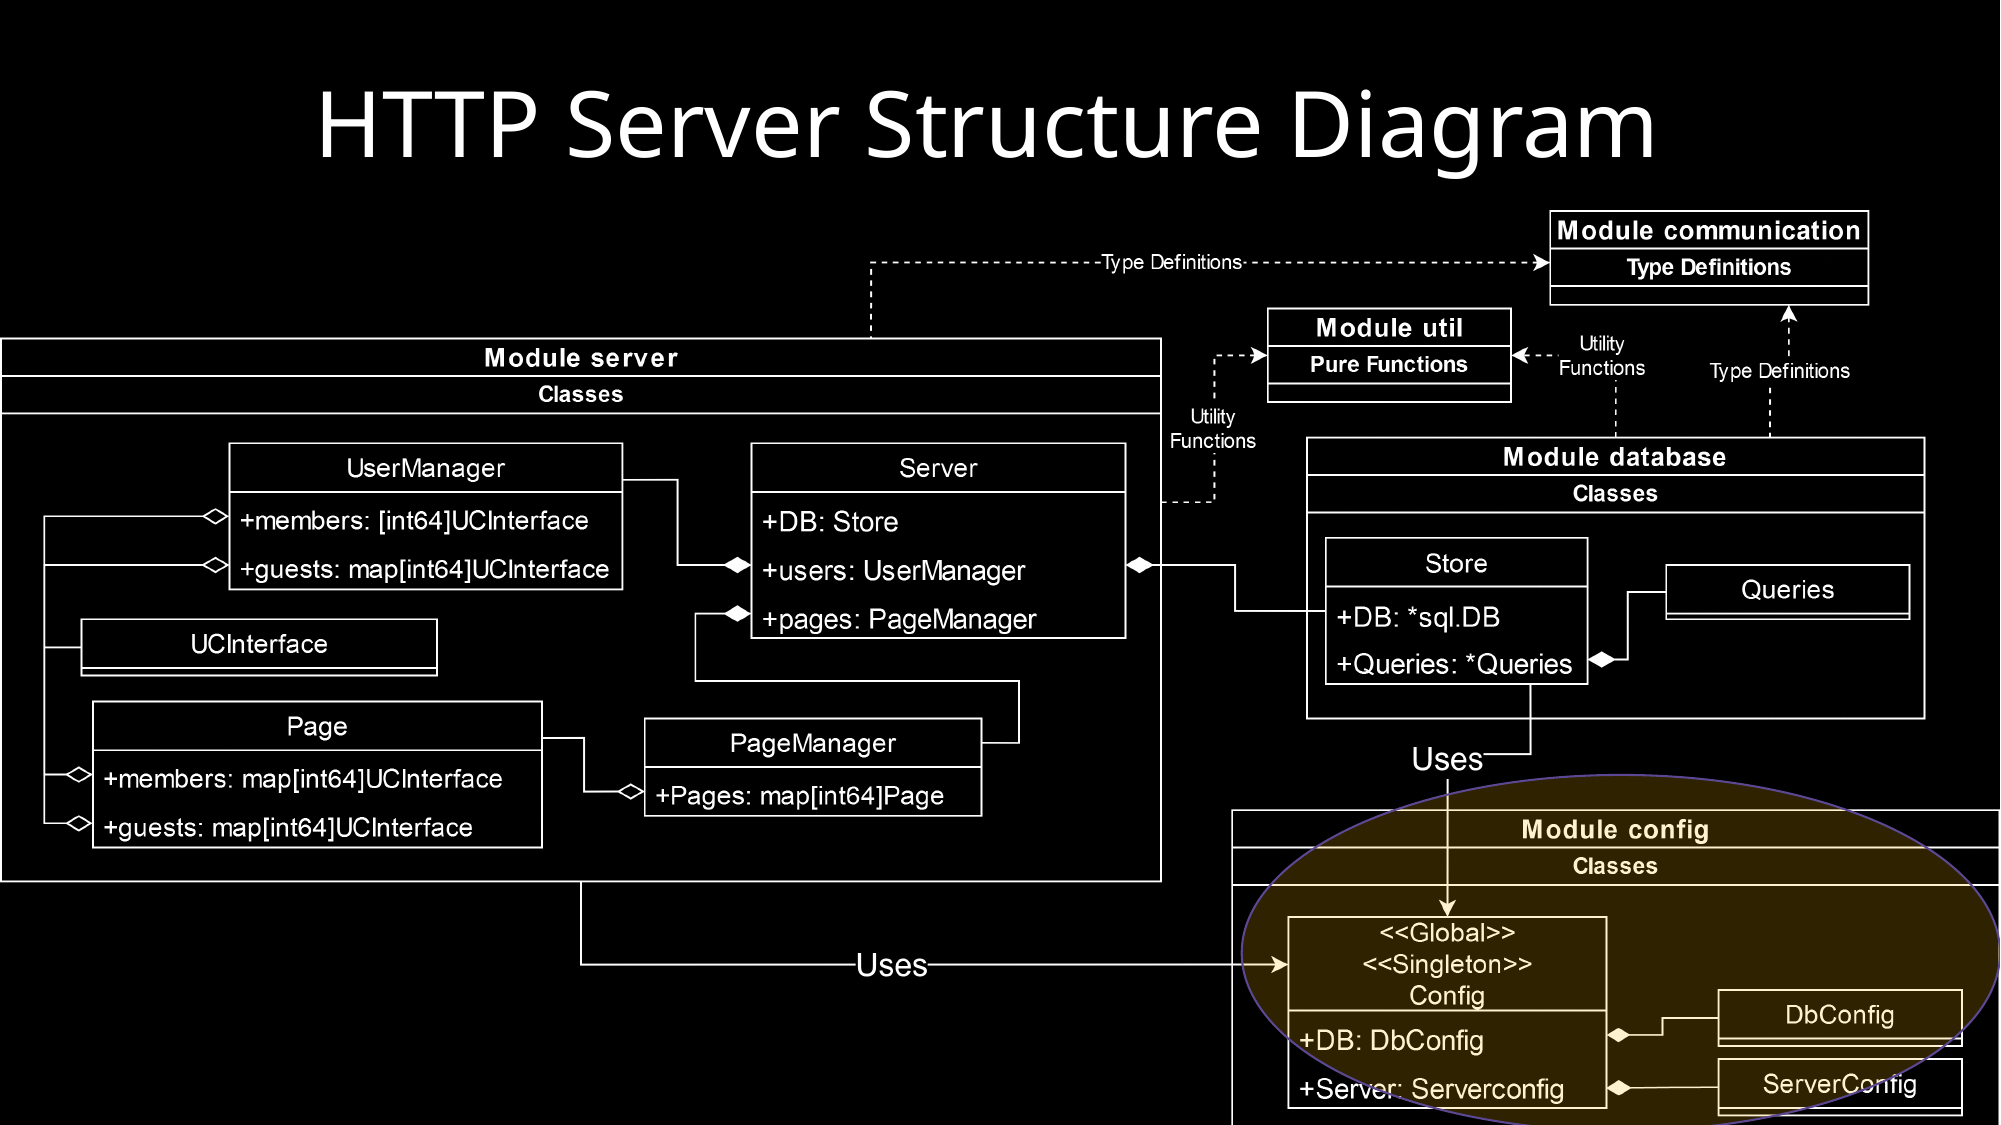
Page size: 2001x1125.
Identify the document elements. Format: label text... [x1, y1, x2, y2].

picture [0, 210, 2000, 1125]
text_box HTTP Server Structure Diagram [97, 58, 1878, 184]
